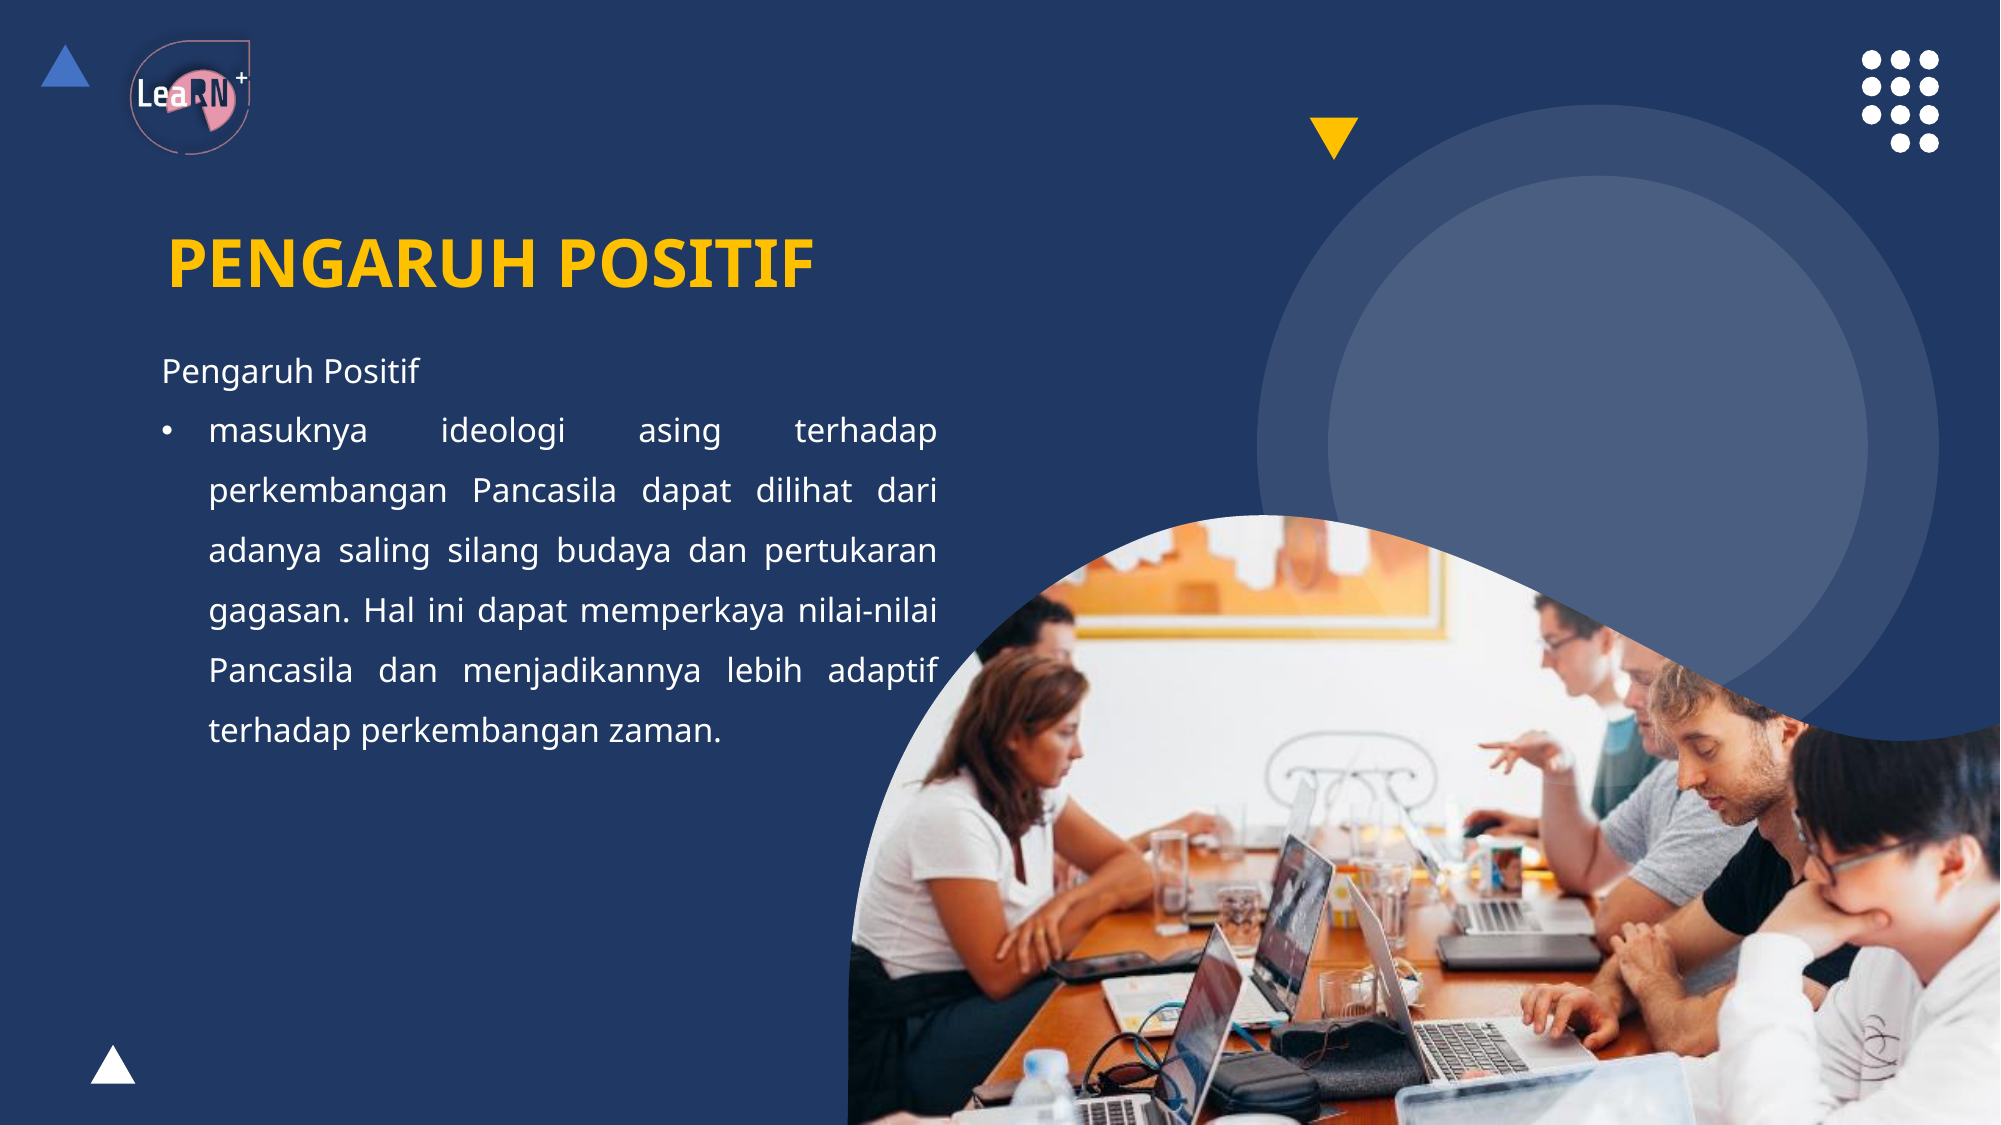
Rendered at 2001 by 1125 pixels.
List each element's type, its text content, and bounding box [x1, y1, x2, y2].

text_box [39, 42, 79, 88]
picture [89, 17, 294, 176]
text_box Pengaruh Positif masuknya ideologi asing terhadap perkembangan Pancasila dapat dilihat dari adanya saling silang budaya dan pertukaran gagasan. Hal ini dapat memperkaya nilai-nilai Pancasila dan menjadikannya lebih adaptif terhadap perkembangan zaman. [146, 322, 955, 757]
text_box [1256, 104, 1939, 787]
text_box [1861, 49, 1939, 104]
text_box PENGARUH POSITIF [151, 213, 1018, 309]
text_box [88, 1042, 138, 1085]
picture [847, 515, 2000, 1125]
